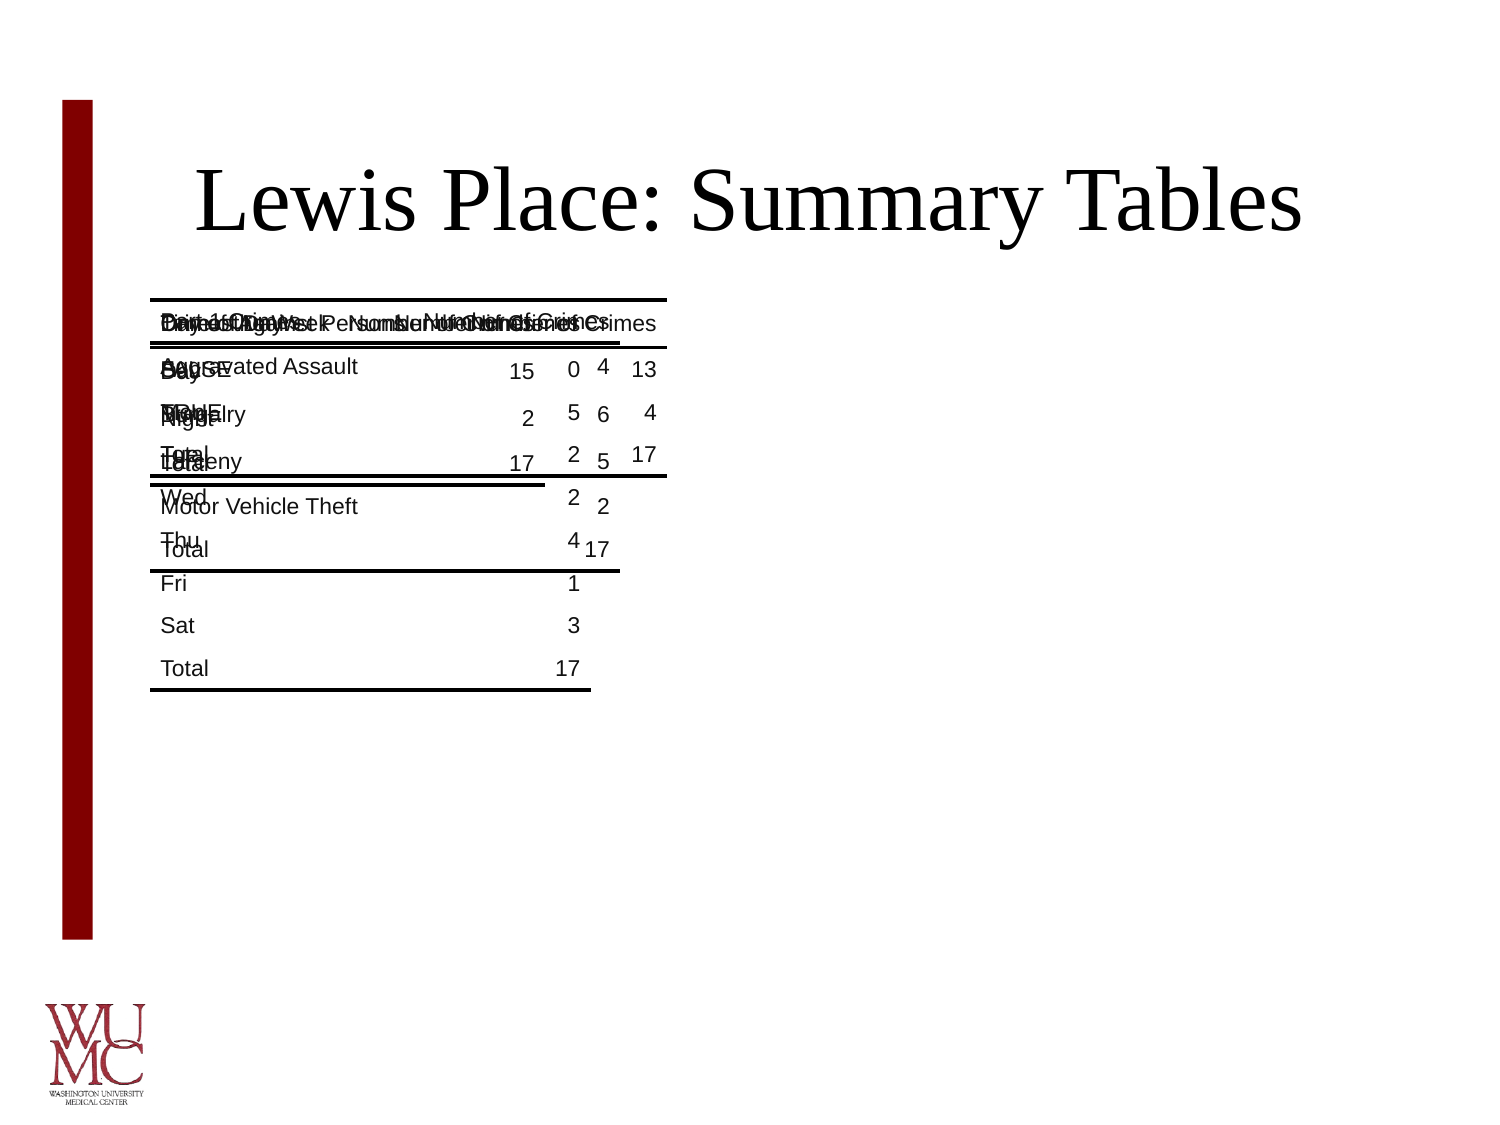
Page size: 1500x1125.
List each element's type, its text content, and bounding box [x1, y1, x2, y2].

table_cell 17 [591, 528, 620, 569]
table_cell 13 [545, 349, 667, 391]
table_cell Fri [150, 562, 362, 604]
picture [41, 996, 156, 1113]
table_cell 4 [362, 519, 591, 562]
table_cell 15 [316, 349, 545, 395]
table_cell 1 [362, 562, 591, 604]
table_header Number of Crimes [545, 302, 667, 346]
table_cell 2 [362, 478, 591, 519]
table_cell 4 [545, 391, 667, 433]
table_cell Total [150, 442, 316, 483]
table_cell Day [150, 349, 316, 395]
table_cell Thu [150, 519, 362, 562]
table_header Time of Day [150, 302, 316, 346]
table_cell Total [150, 647, 362, 688]
title Lewis Place: Summary Tables [112, 99, 1388, 288]
table_cell Night [150, 395, 316, 442]
table_cell 5 [591, 478, 620, 485]
table_cell Wed [150, 487, 362, 519]
table_cell 3 [362, 604, 591, 647]
table_cell 17 [316, 442, 545, 483]
table_cell 2 [316, 395, 545, 442]
table_header Number of Crimes [316, 302, 545, 346]
table_cell 17 [545, 433, 667, 474]
table_cell Sat [150, 604, 362, 647]
table_cell 2 [591, 485, 620, 528]
table_cell 17 [362, 647, 591, 688]
